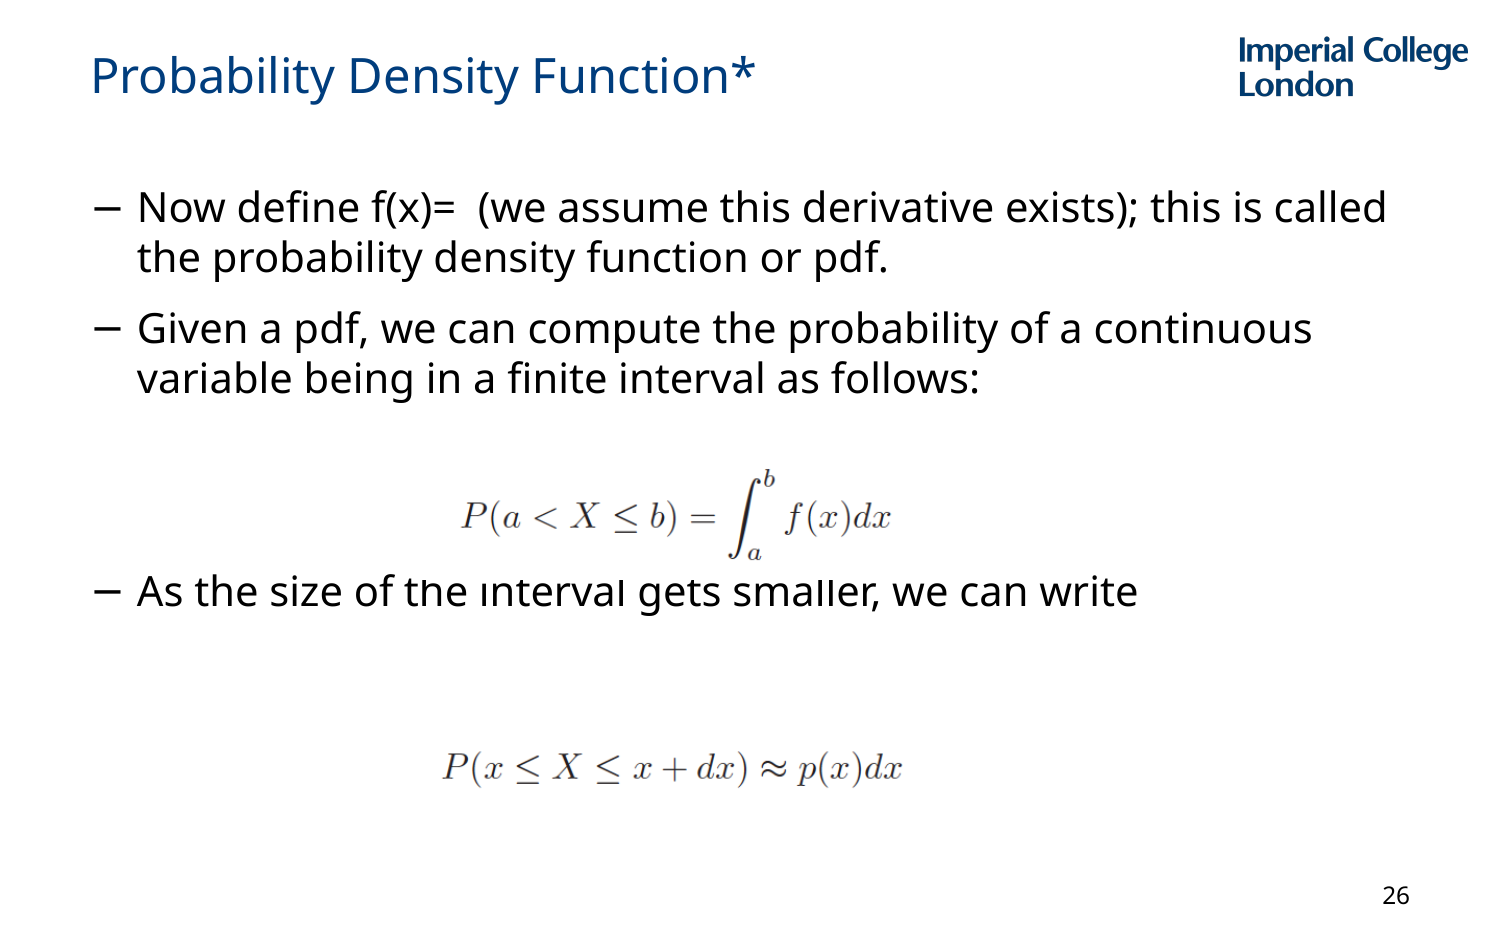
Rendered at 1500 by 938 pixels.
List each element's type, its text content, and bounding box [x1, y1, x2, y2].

picture [1425, 18, 1486, 114]
title Probability Density Function* [75, 0, 1425, 153]
slide_number 26 [1074, 872, 1426, 920]
picture [418, 720, 962, 809]
picture [418, 446, 957, 580]
